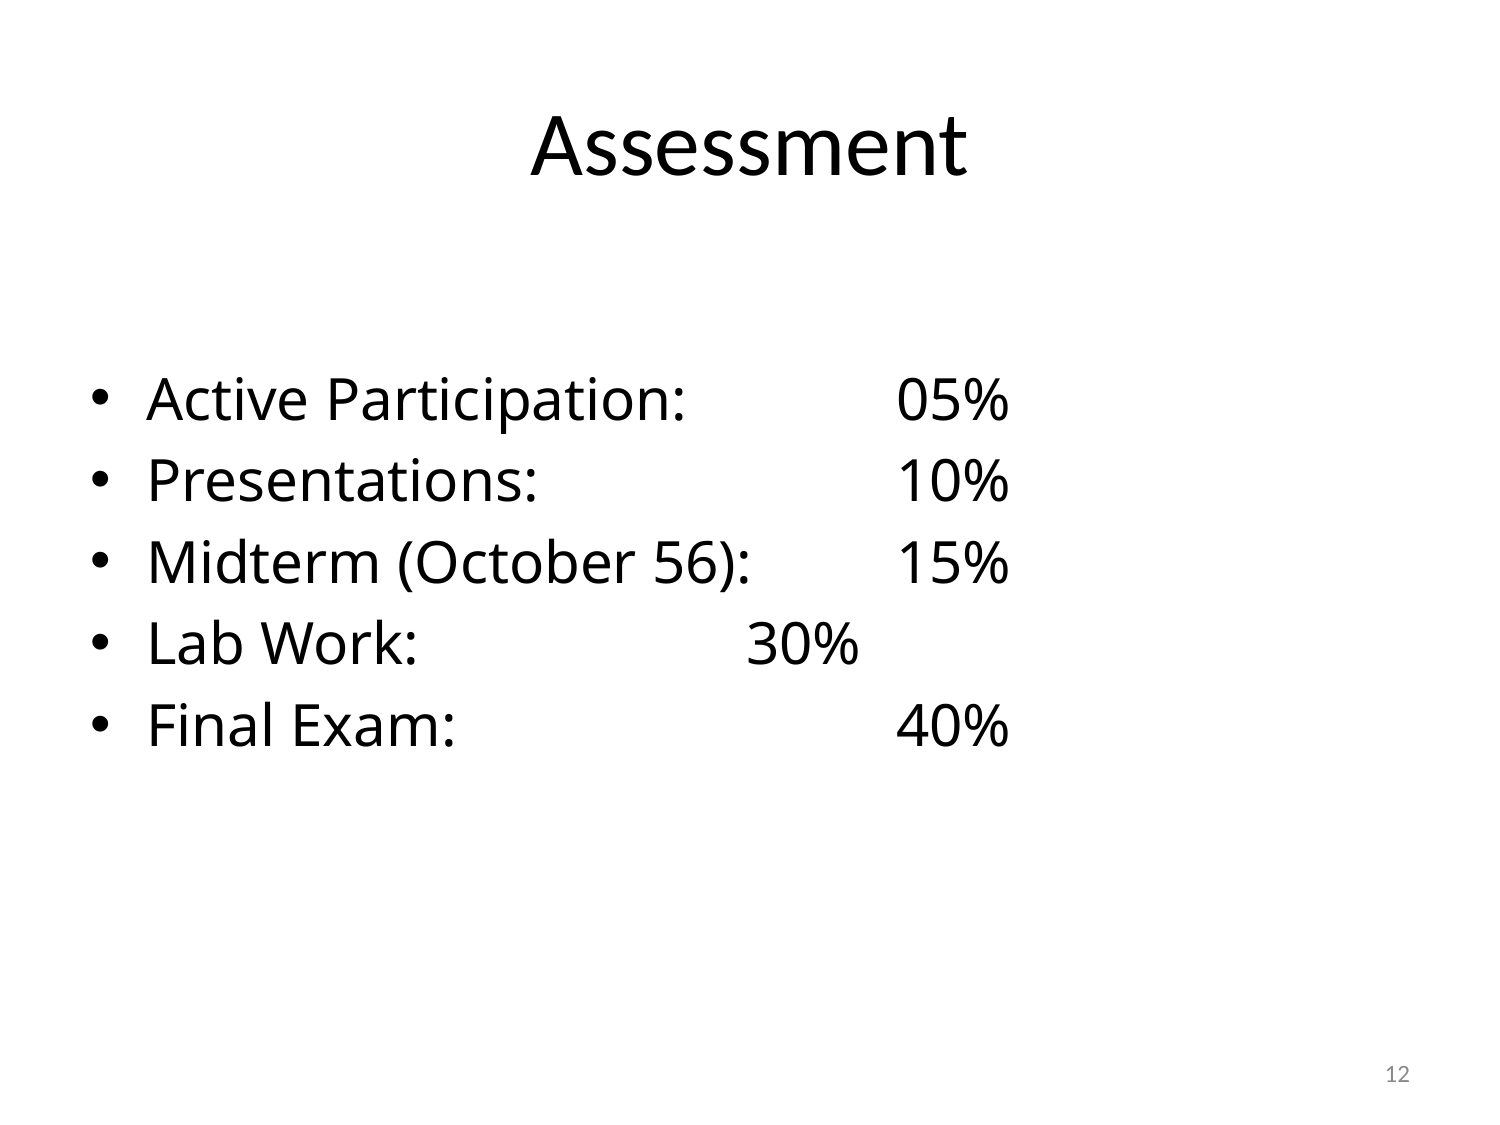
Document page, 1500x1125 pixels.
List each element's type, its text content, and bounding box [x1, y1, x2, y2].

slide_number 12 [1074, 1042, 1425, 1103]
list Active Participation: 05% Presentations: 10% Midterm (October 56): 15% Lab Work: 30% Final Exam: 40% [75, 262, 1500, 1005]
title Assessment [75, 45, 1425, 233]
